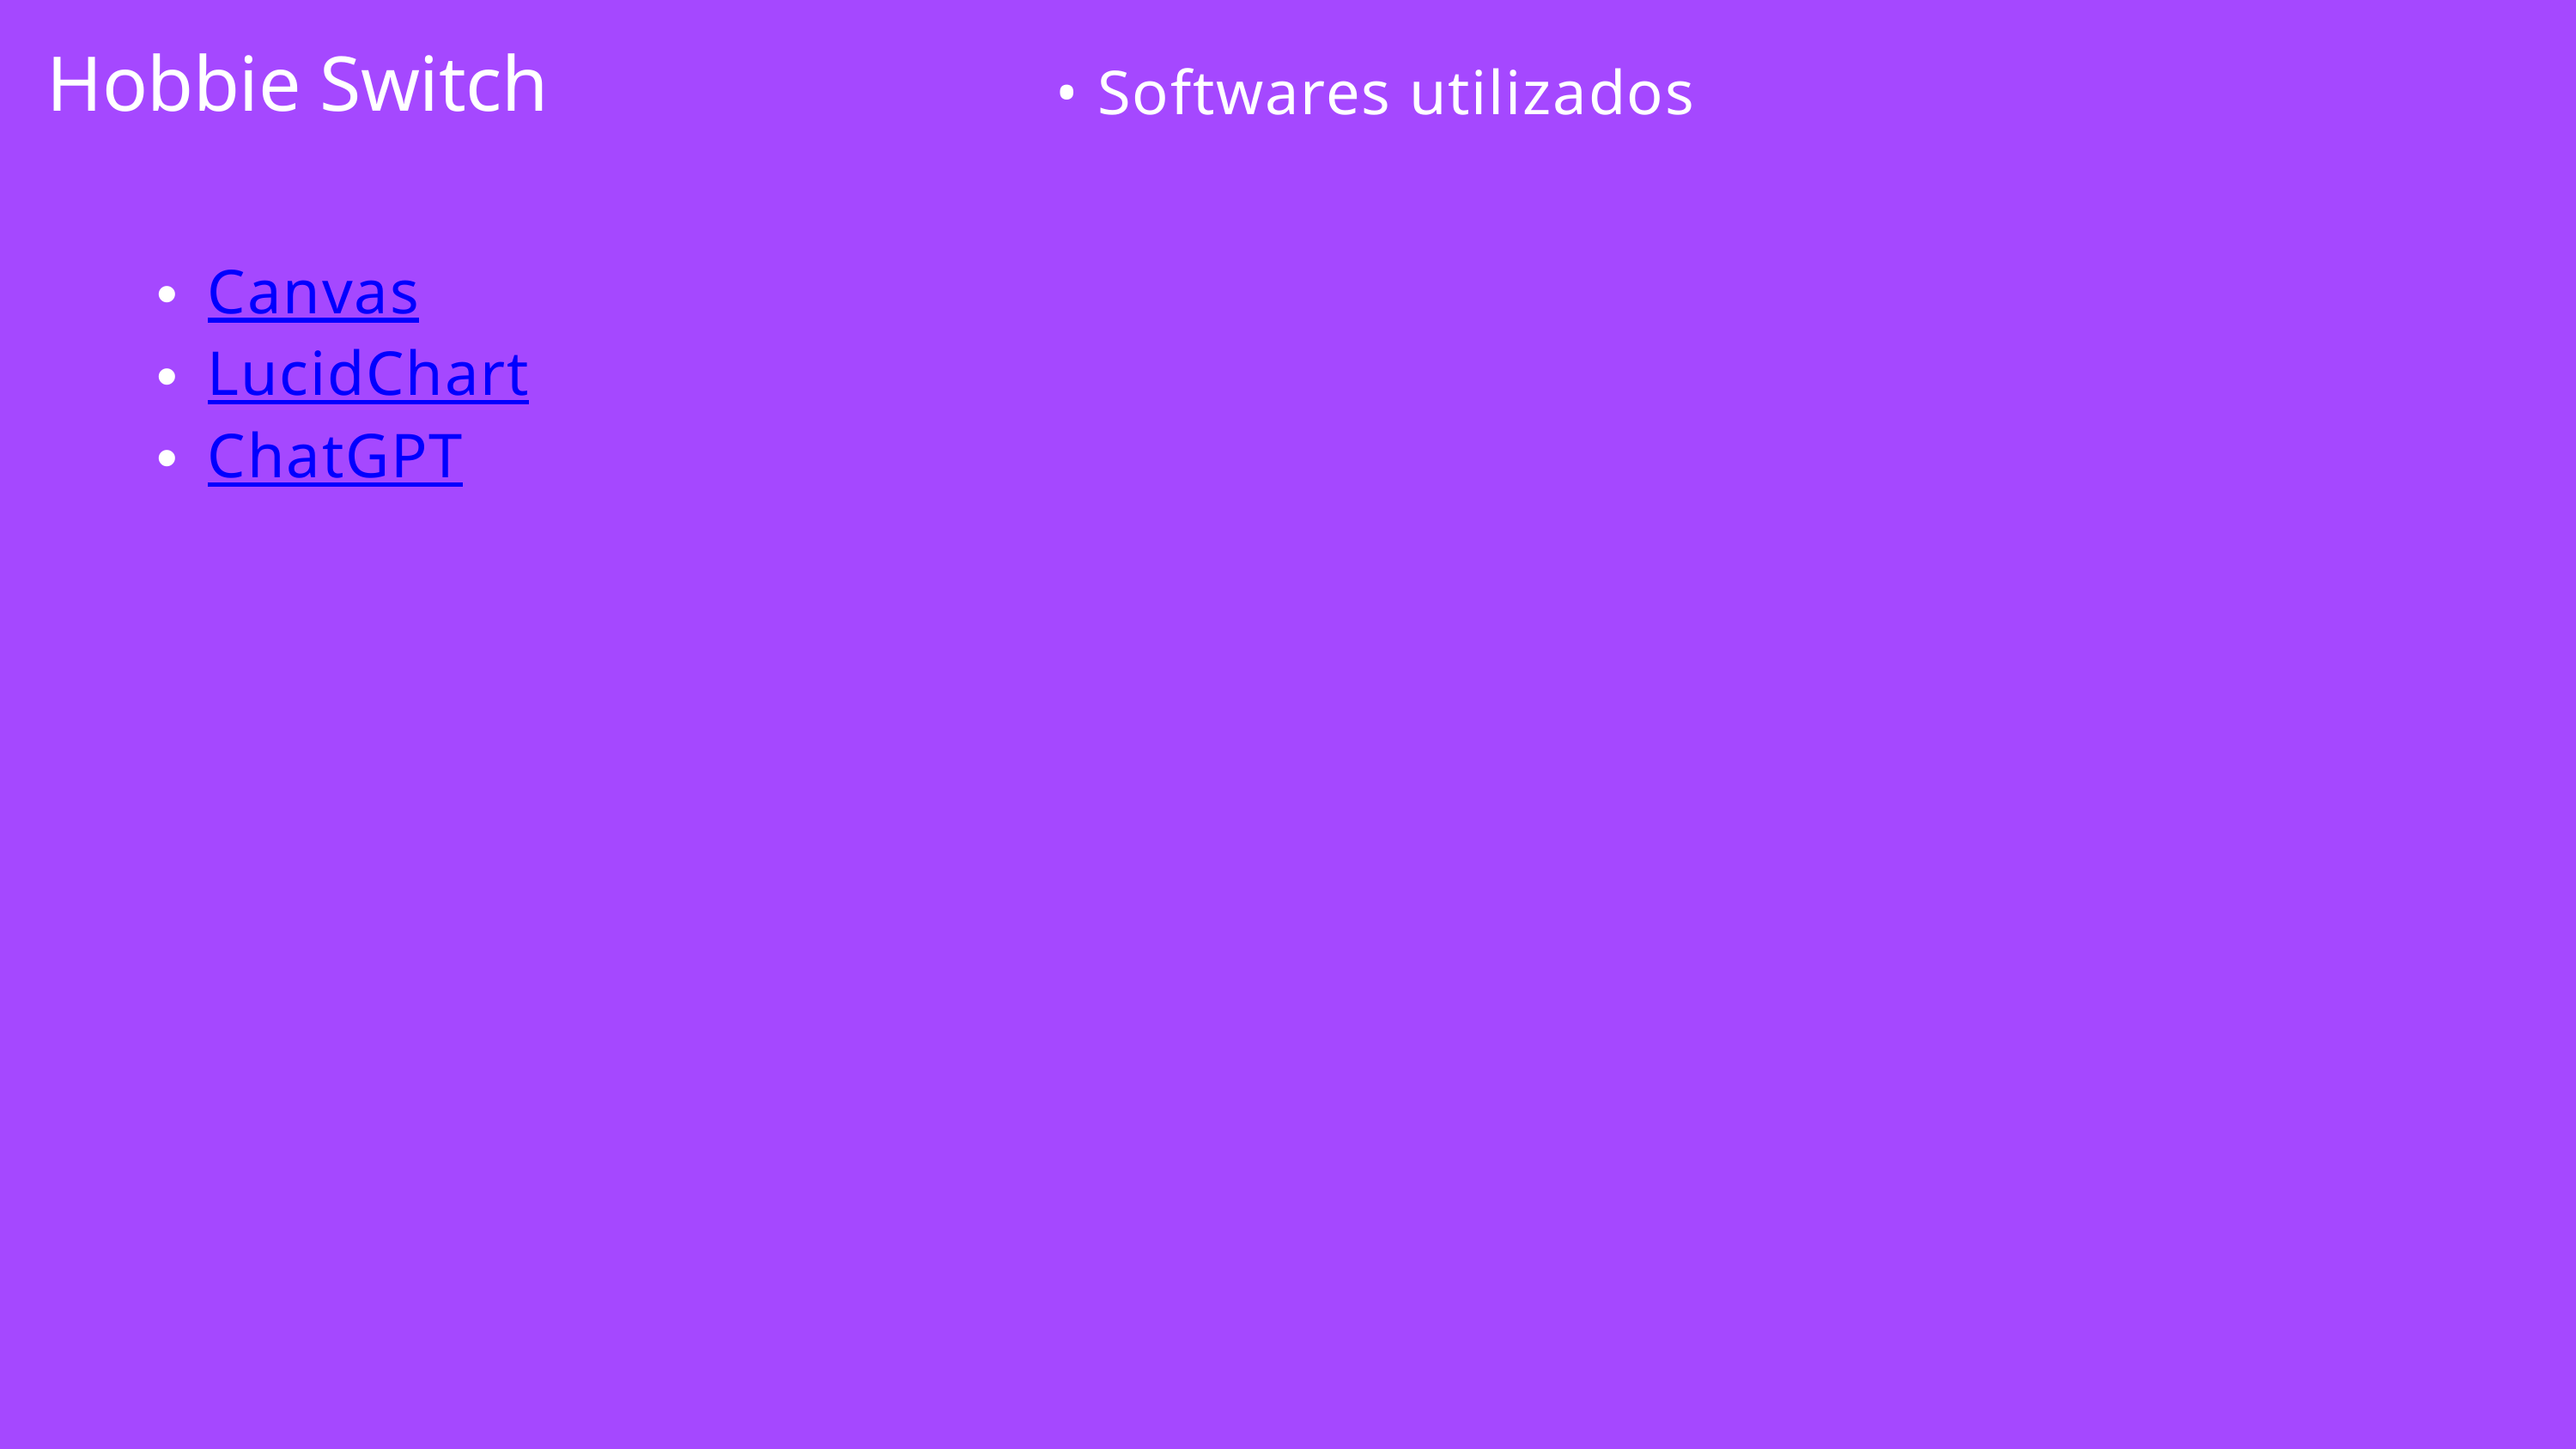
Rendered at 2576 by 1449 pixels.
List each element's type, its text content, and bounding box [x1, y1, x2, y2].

text_box Hobbie Switch [0, 28, 732, 127]
text_box • Softwares utilizados [902, 45, 1849, 128]
text_box Canvas LucidChart ChatGPT [105, 252, 556, 500]
